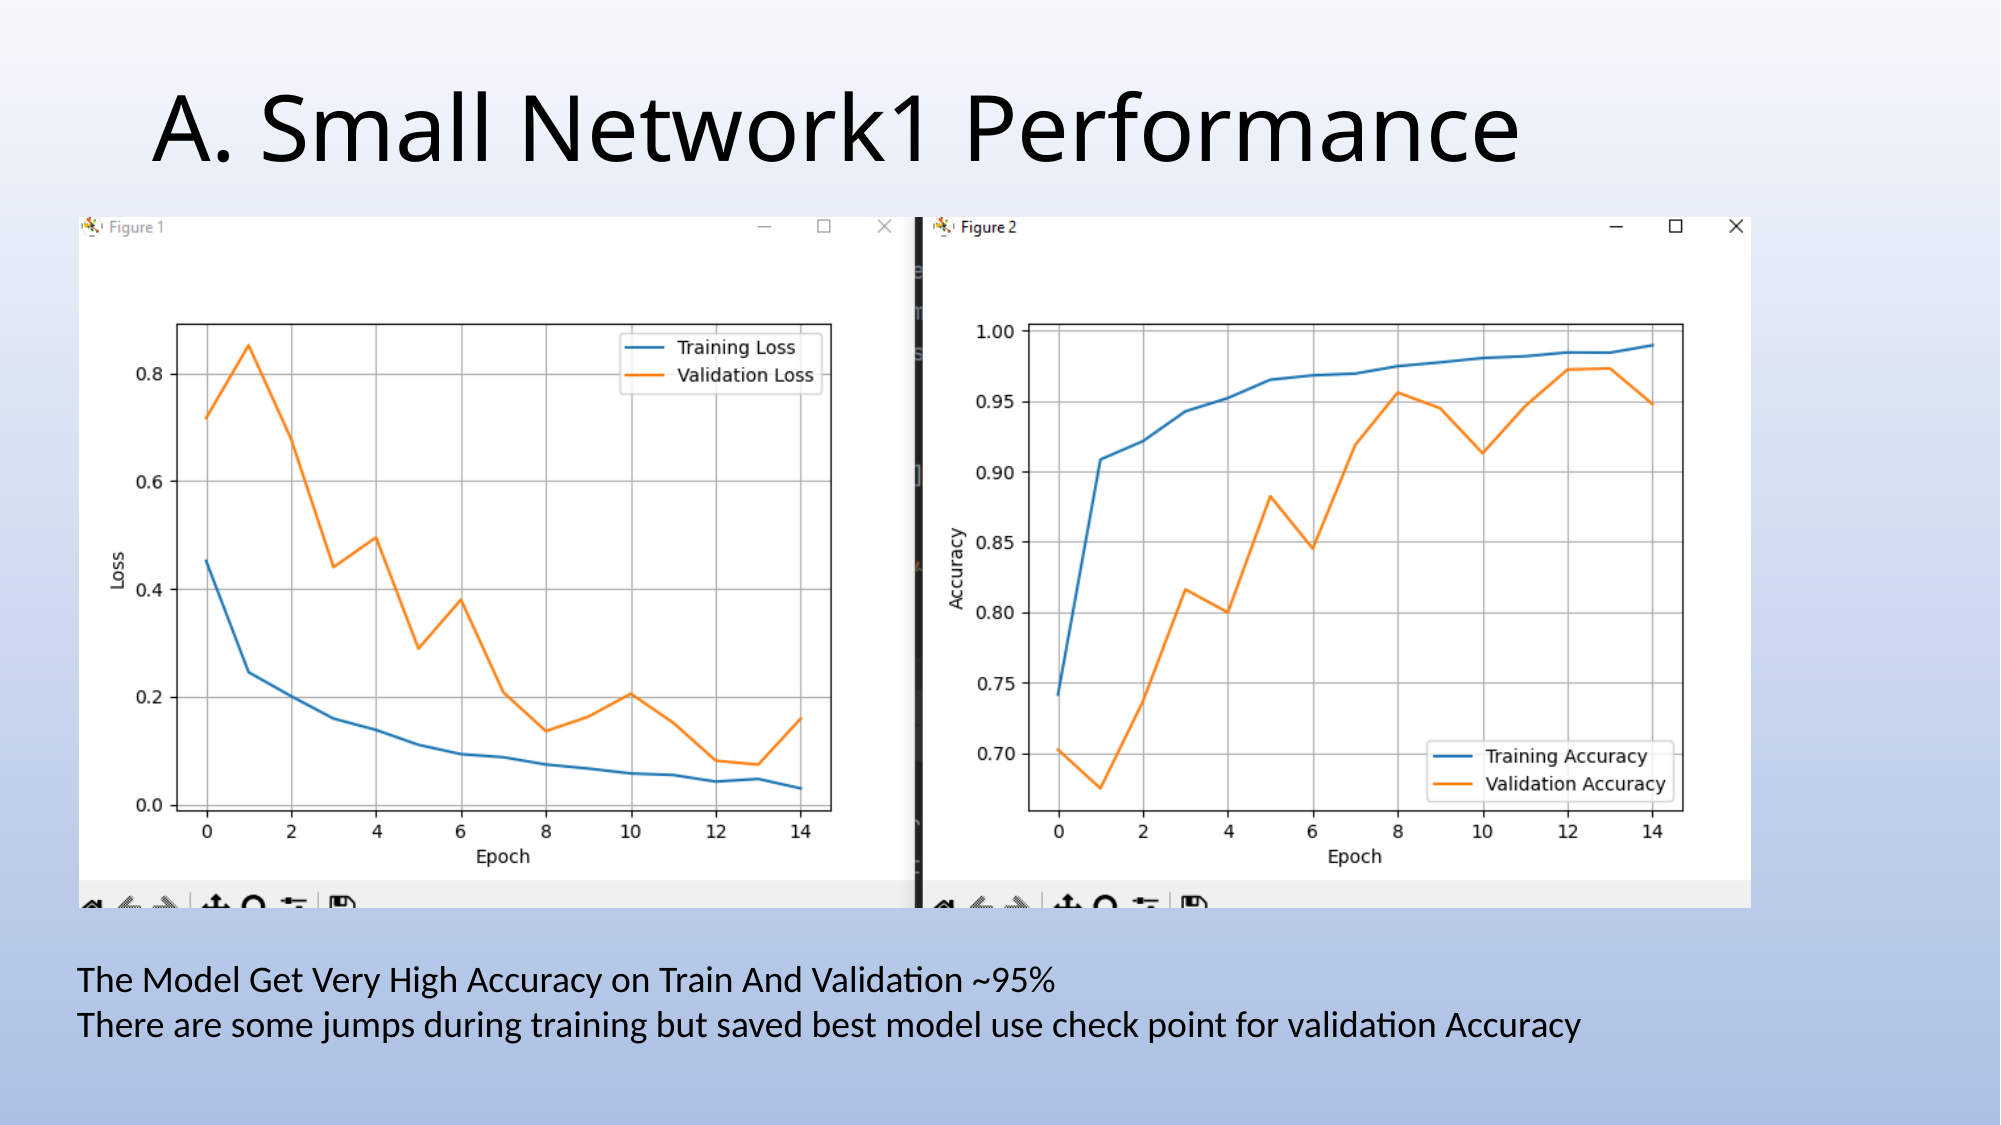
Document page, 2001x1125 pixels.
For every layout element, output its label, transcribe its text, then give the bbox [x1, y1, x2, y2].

title A. Small Network1 Performance [137, 23, 1863, 241]
picture [79, 217, 1751, 908]
text_box The Model Get Very High Accuracy on Train And Validation ~95% There are some jumps during training but saved best model use check point for validation Accuracy [62, 947, 1599, 1053]
